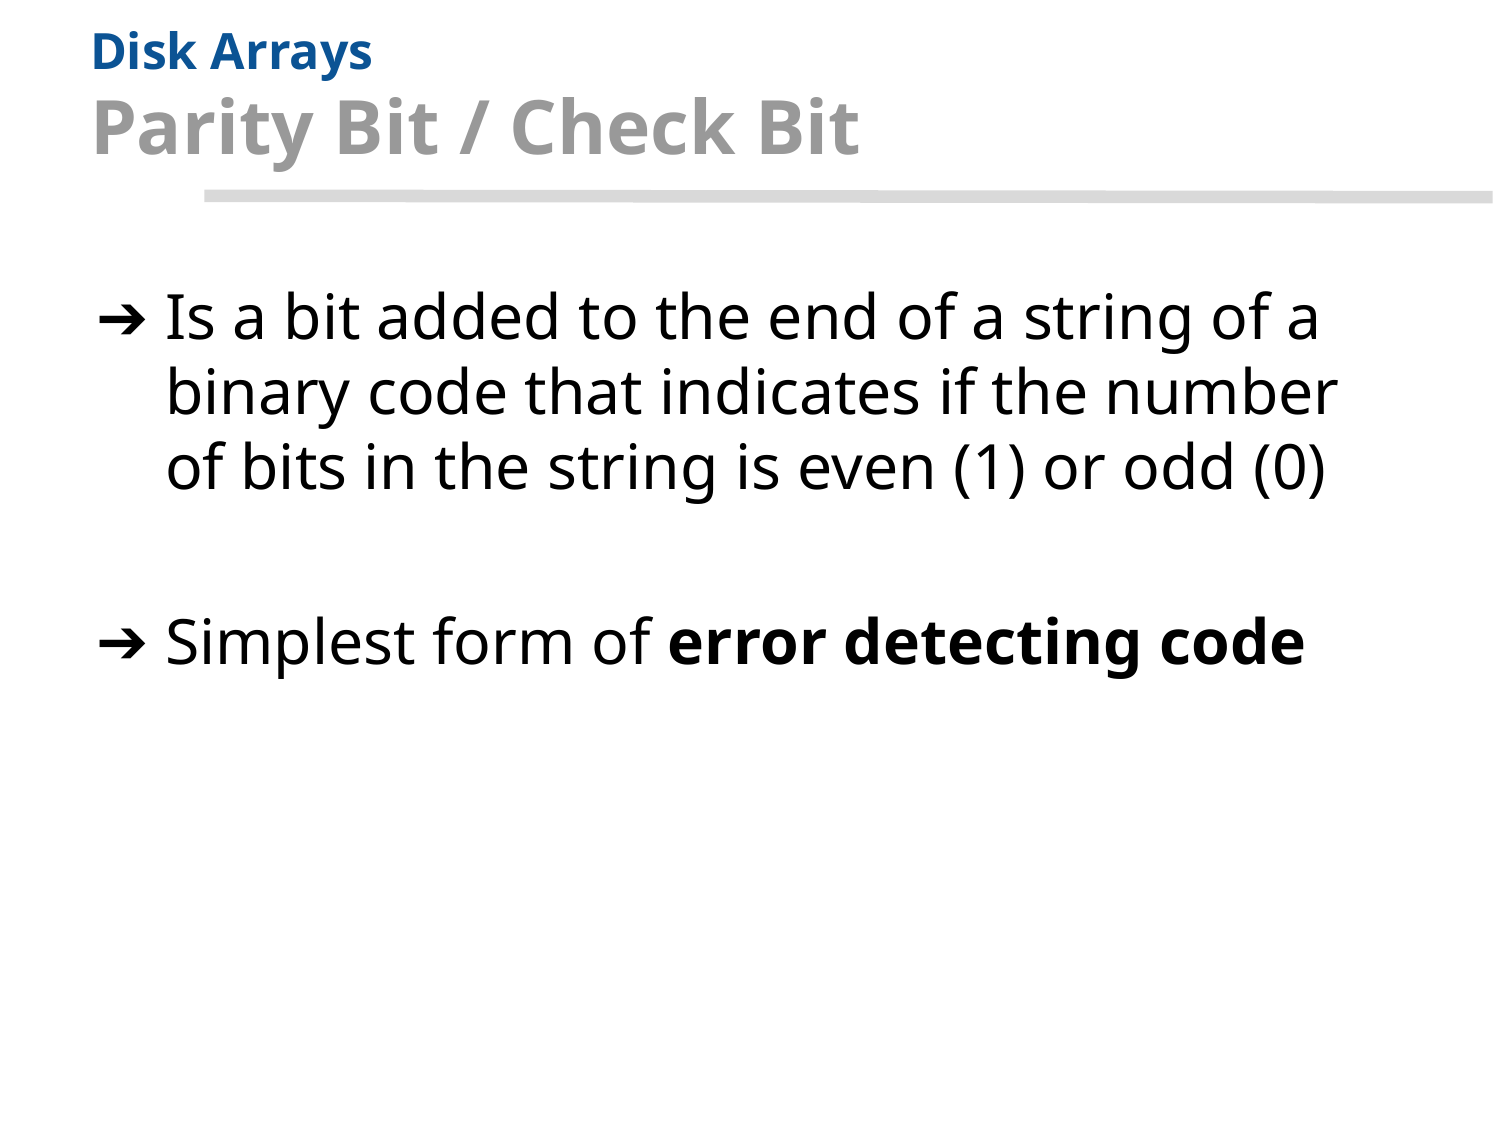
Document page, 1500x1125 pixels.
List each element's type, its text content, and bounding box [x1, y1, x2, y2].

list Is a bit added to the end of a string of a binary code that indicates if the number of bits in the string is even (1) or odd (0) Simplest form of error detecting code [75, 262, 1425, 1078]
title Disk Arrays Parity Bit / Check Bit [75, 45, 1425, 185]
